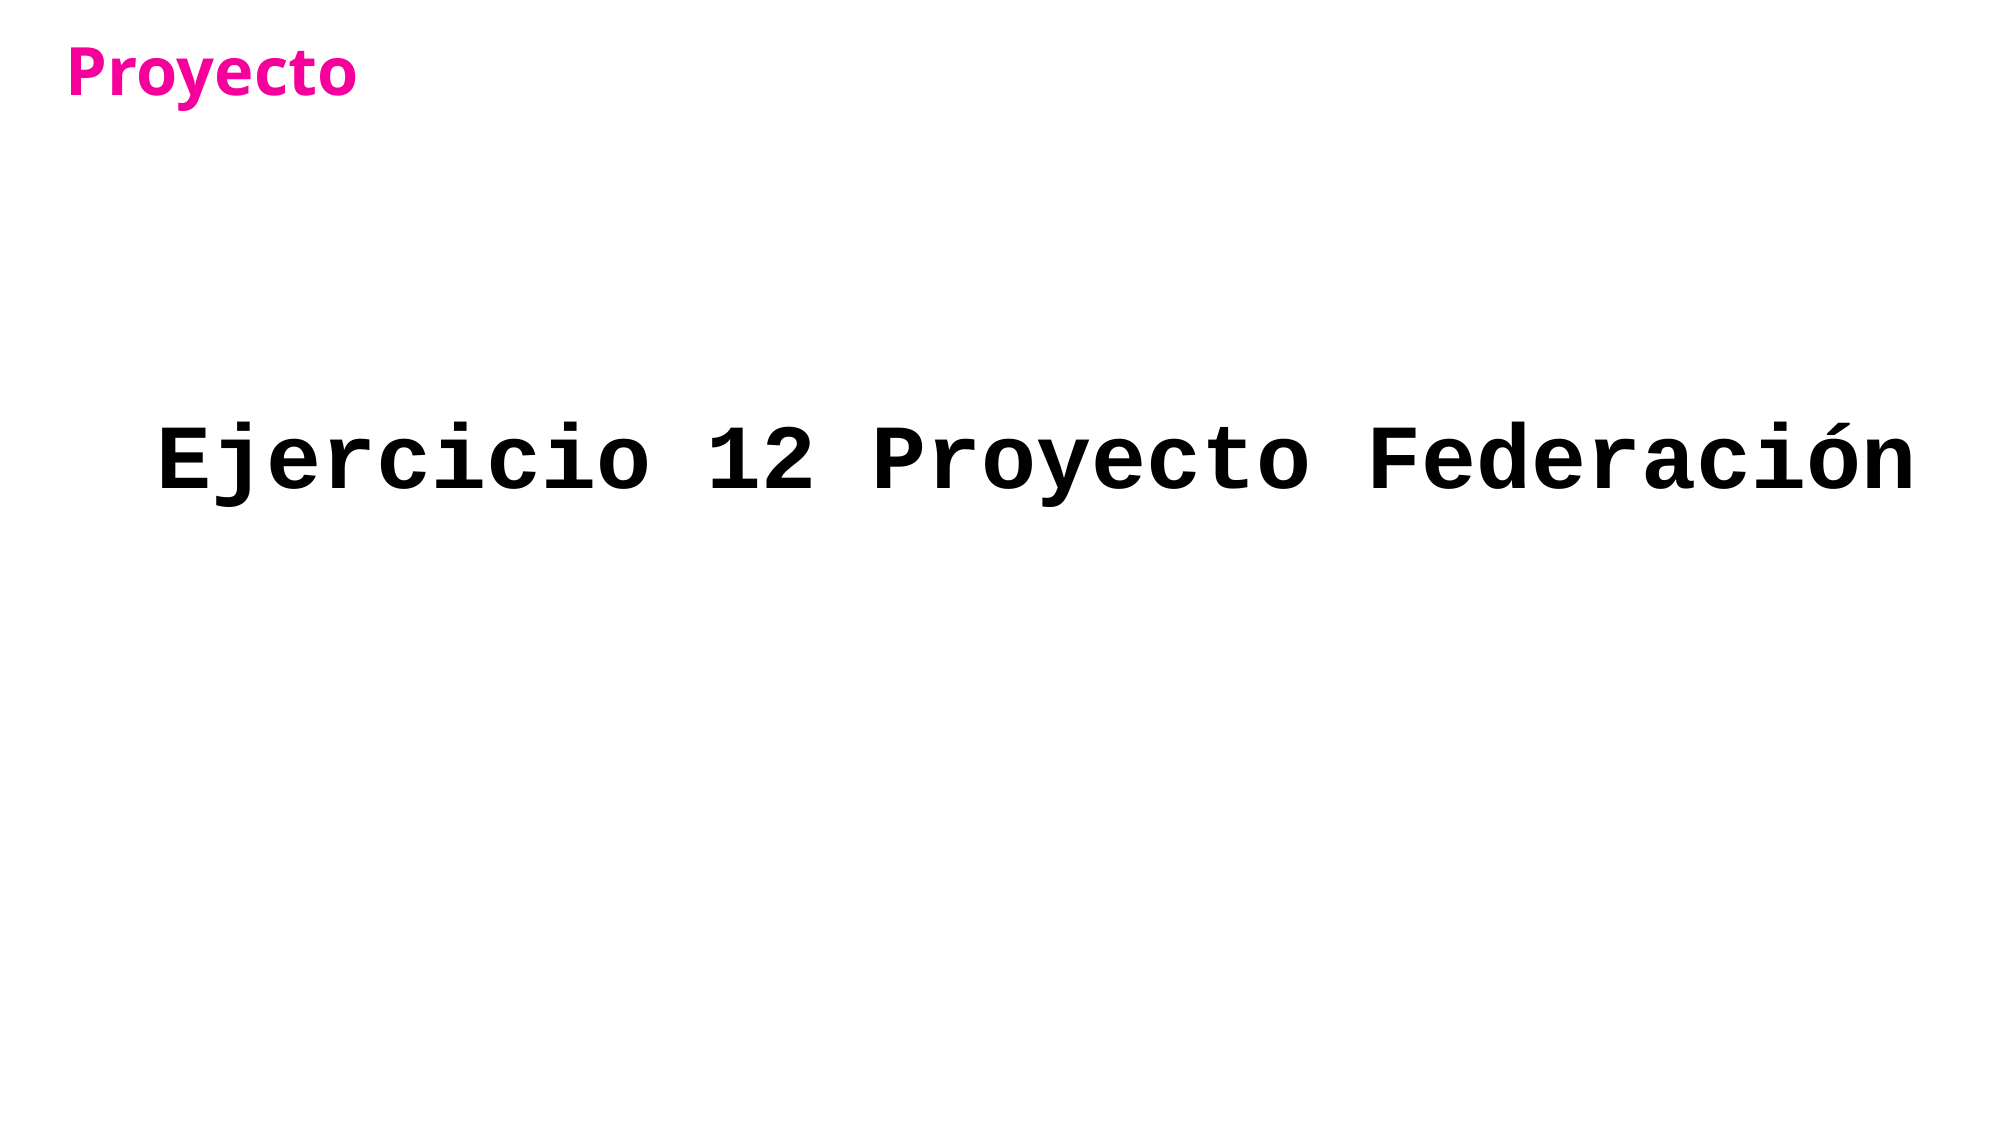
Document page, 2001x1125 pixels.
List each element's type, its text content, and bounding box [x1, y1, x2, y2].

text_box Ejercicio 12 Proyecto Federación [142, 389, 1953, 515]
title Proyecto [50, 30, 1776, 118]
